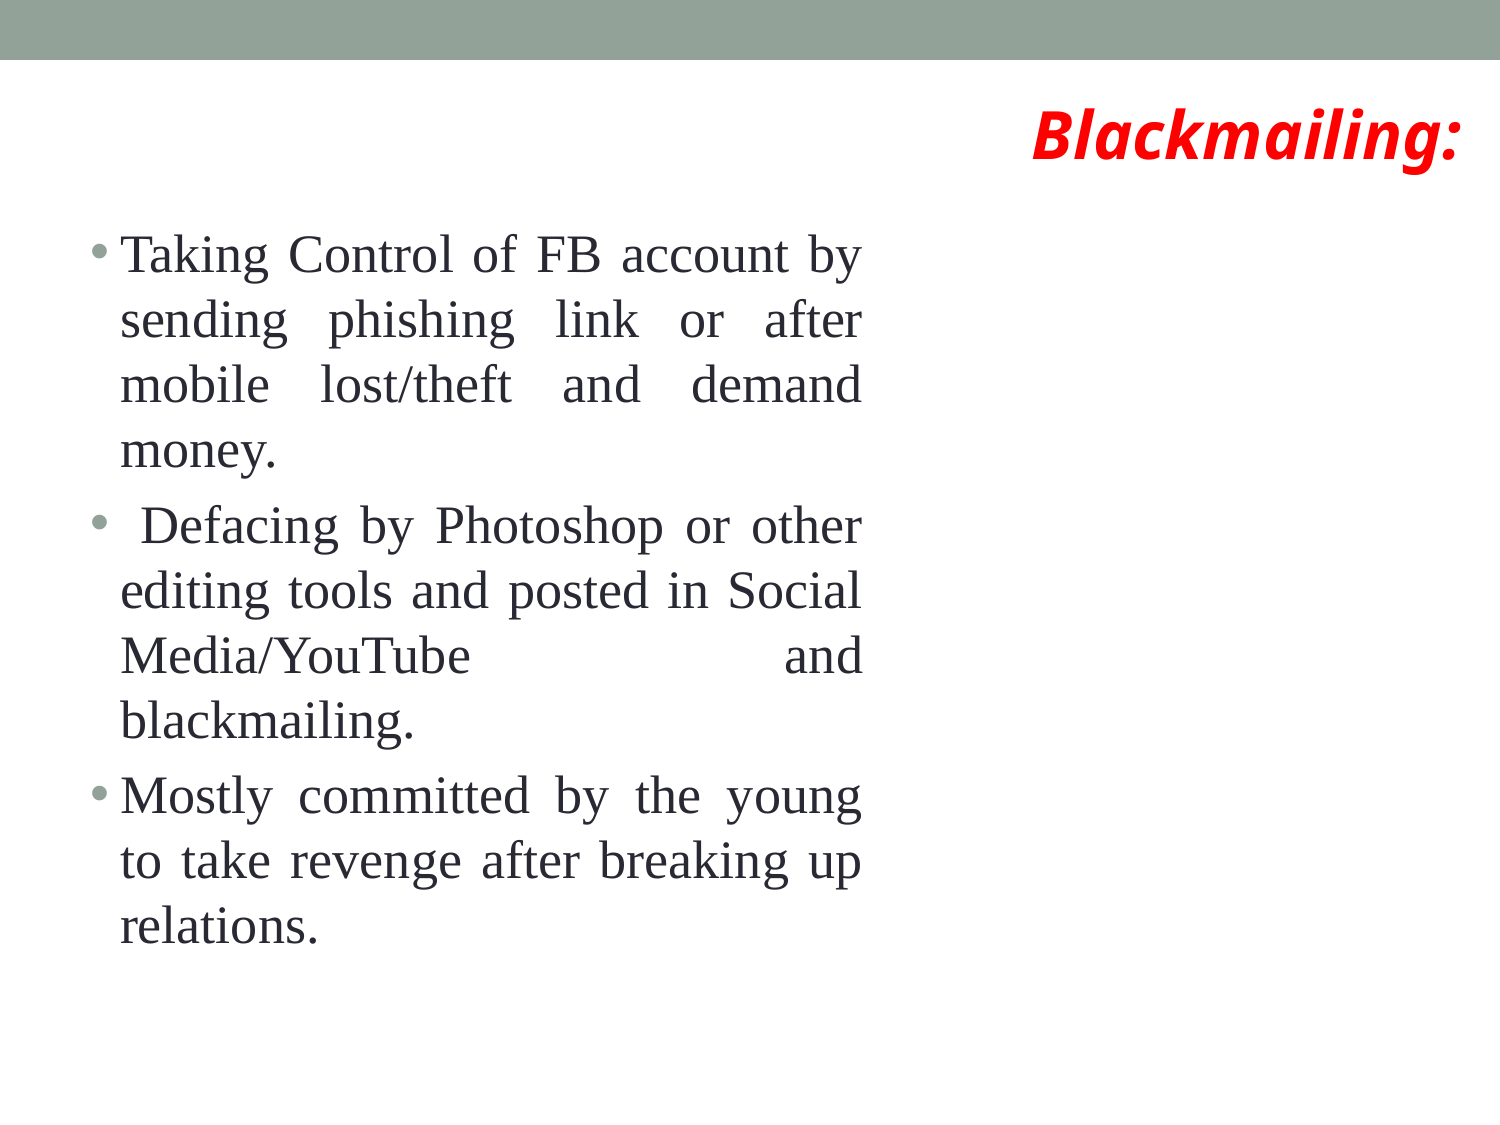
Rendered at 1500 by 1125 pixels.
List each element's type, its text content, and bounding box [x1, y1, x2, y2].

text_box Blackmailing: [808, 85, 1477, 182]
list Taking Control of FB account by sending phishing link or after mobile lost/theft and demand money. Defacing by Photoshop or other editing tools and posted in Social Media/YouTube and blackmailing. Mostly committed by the young to take revenge after breaking up relations. [75, 210, 879, 950]
